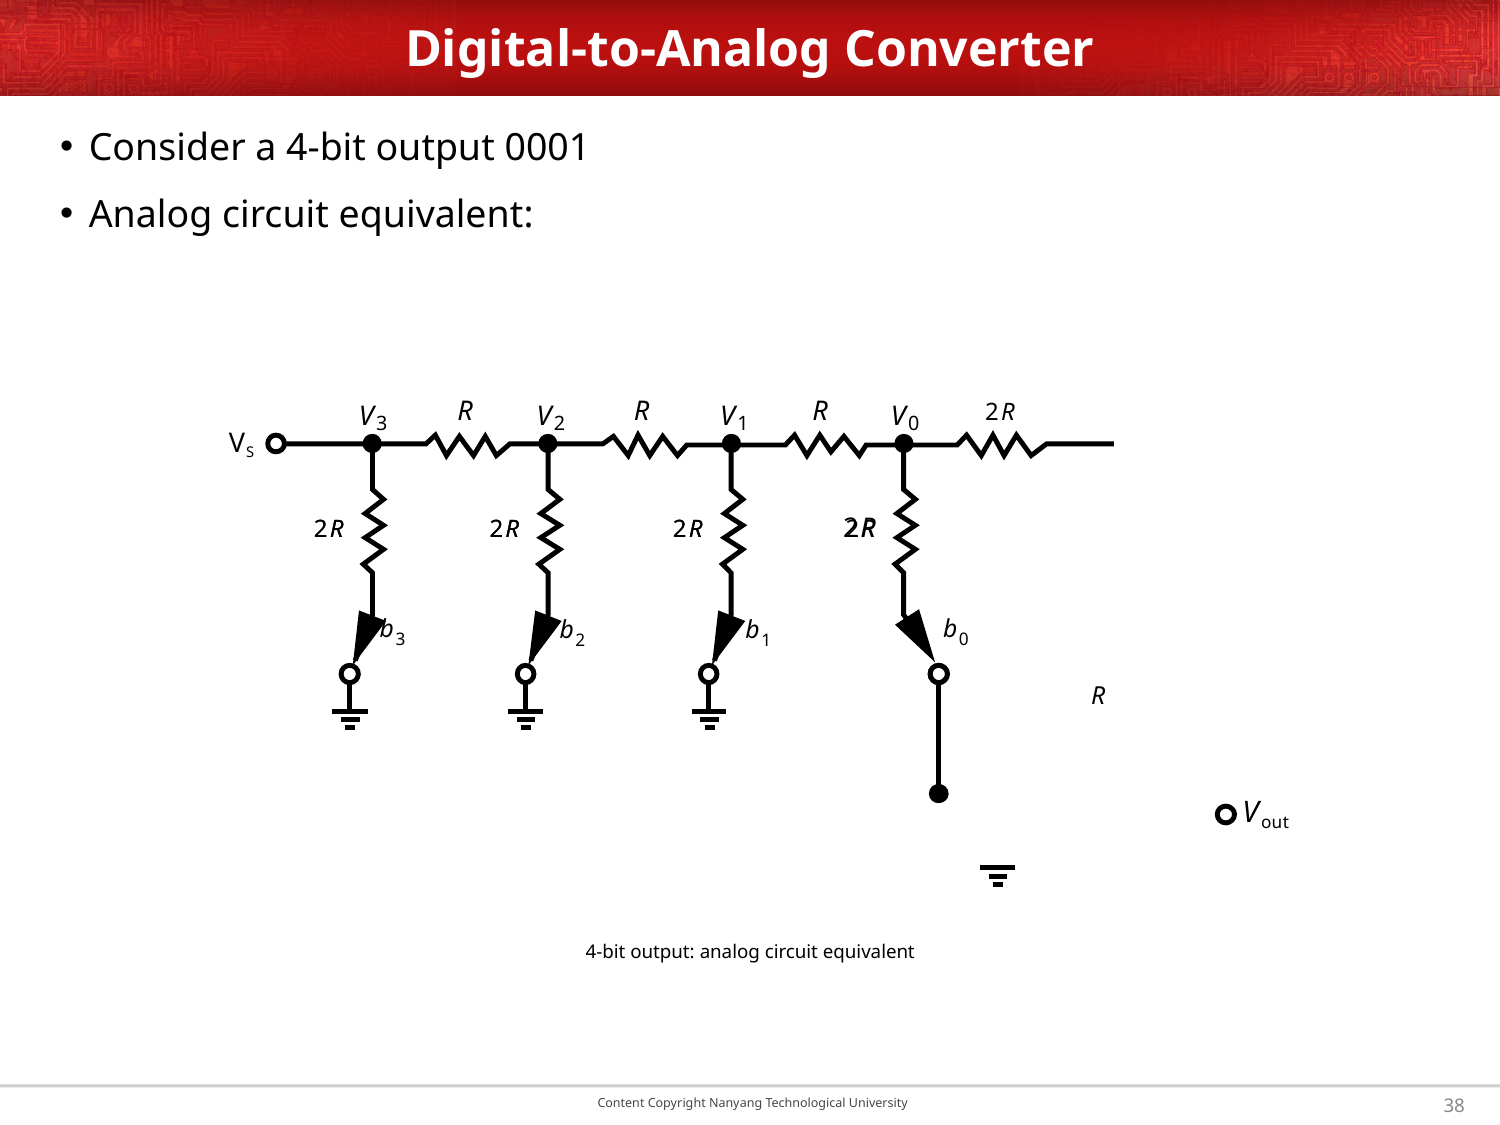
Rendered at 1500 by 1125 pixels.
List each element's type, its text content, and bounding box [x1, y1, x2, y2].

list Consider a 4-bit output 0001 Analog circuit equivalent: [45, 93, 1500, 314]
title Digital-to-Analog Converter [0, 0, 1500, 93]
text_box 4-bit output: analog circuit equivalent [415, 932, 1084, 970]
picture [228, 397, 1307, 887]
